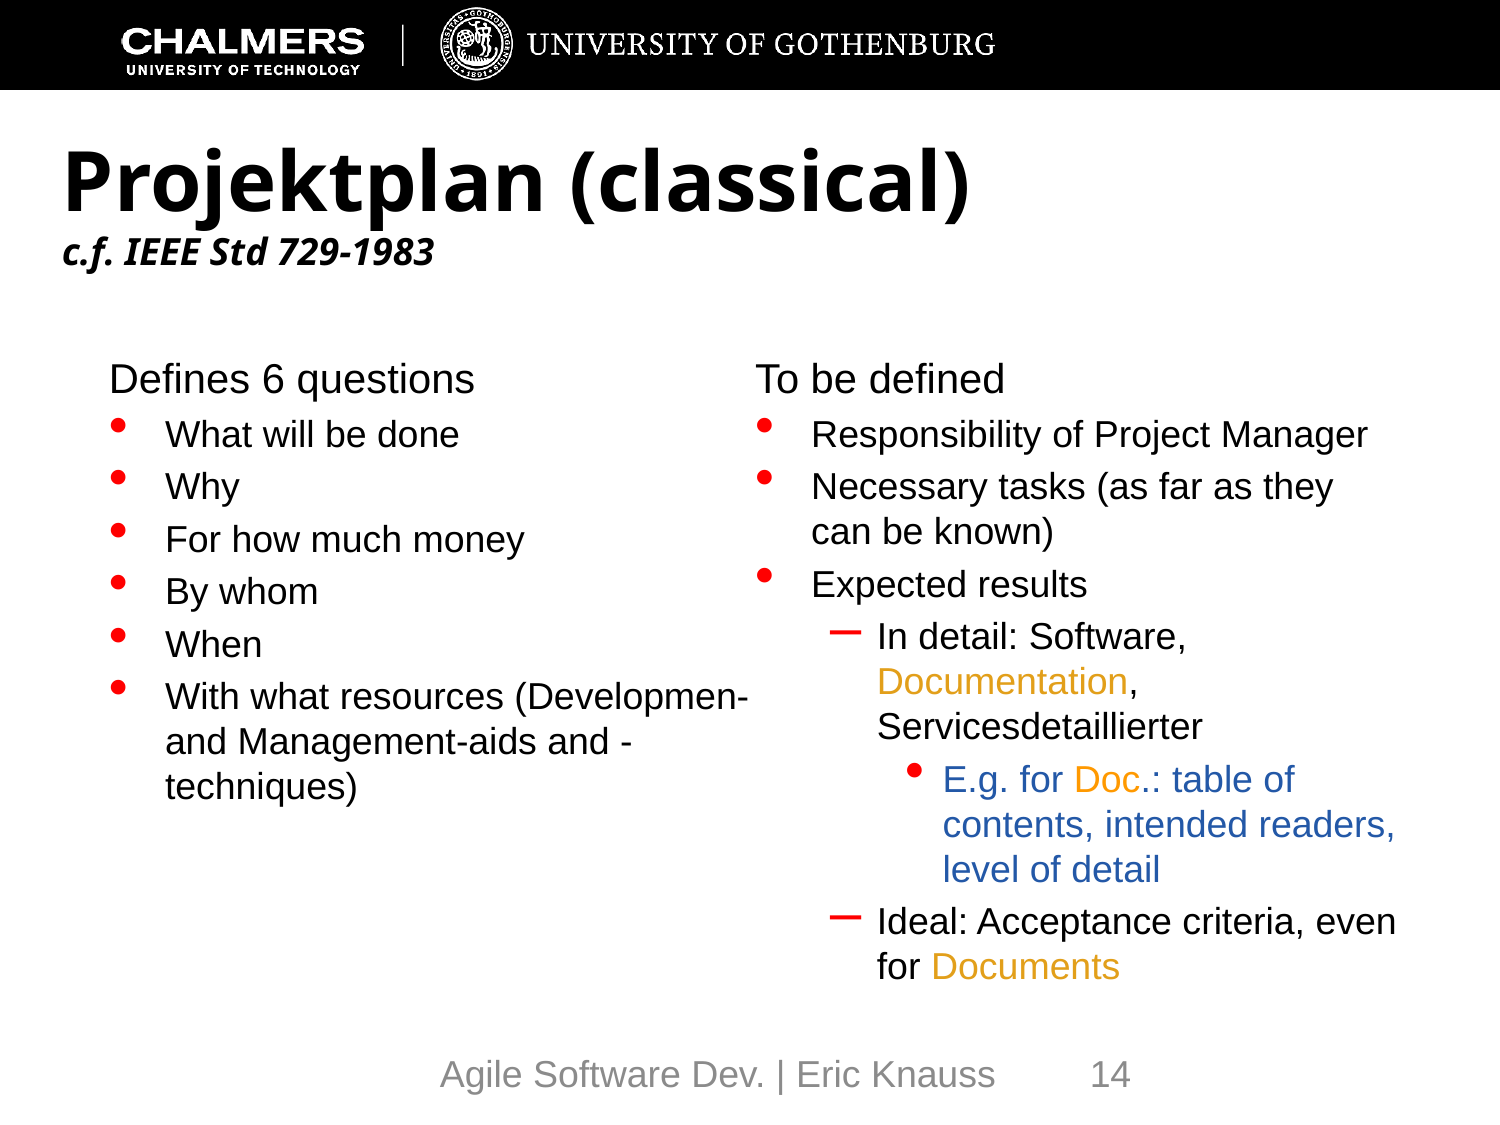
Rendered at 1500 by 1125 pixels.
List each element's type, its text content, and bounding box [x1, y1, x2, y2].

picture [112, 7, 999, 84]
title Projektplan (classical) c.f. IEEE Std 729-1983 [46, 107, 1322, 295]
text_box Agile Software Dev. | Eric Knauss [425, 1042, 1074, 1103]
text_box 14 [1074, 1042, 1425, 1103]
list Defines 6 questions What will be done Why For how much money By whom When With what resources (Developmen- and Management-aids and -techniques) To be defined Responsibility of Project Manager Necessary tasks (as far as they can be known) Expected results In detail: Software, Documentation, Servicesdetaillierter E.g. for Doc.: table of contents, intended readers, level of detail Ideal: Acceptance criteria, even for Documents [93, 344, 1417, 1027]
